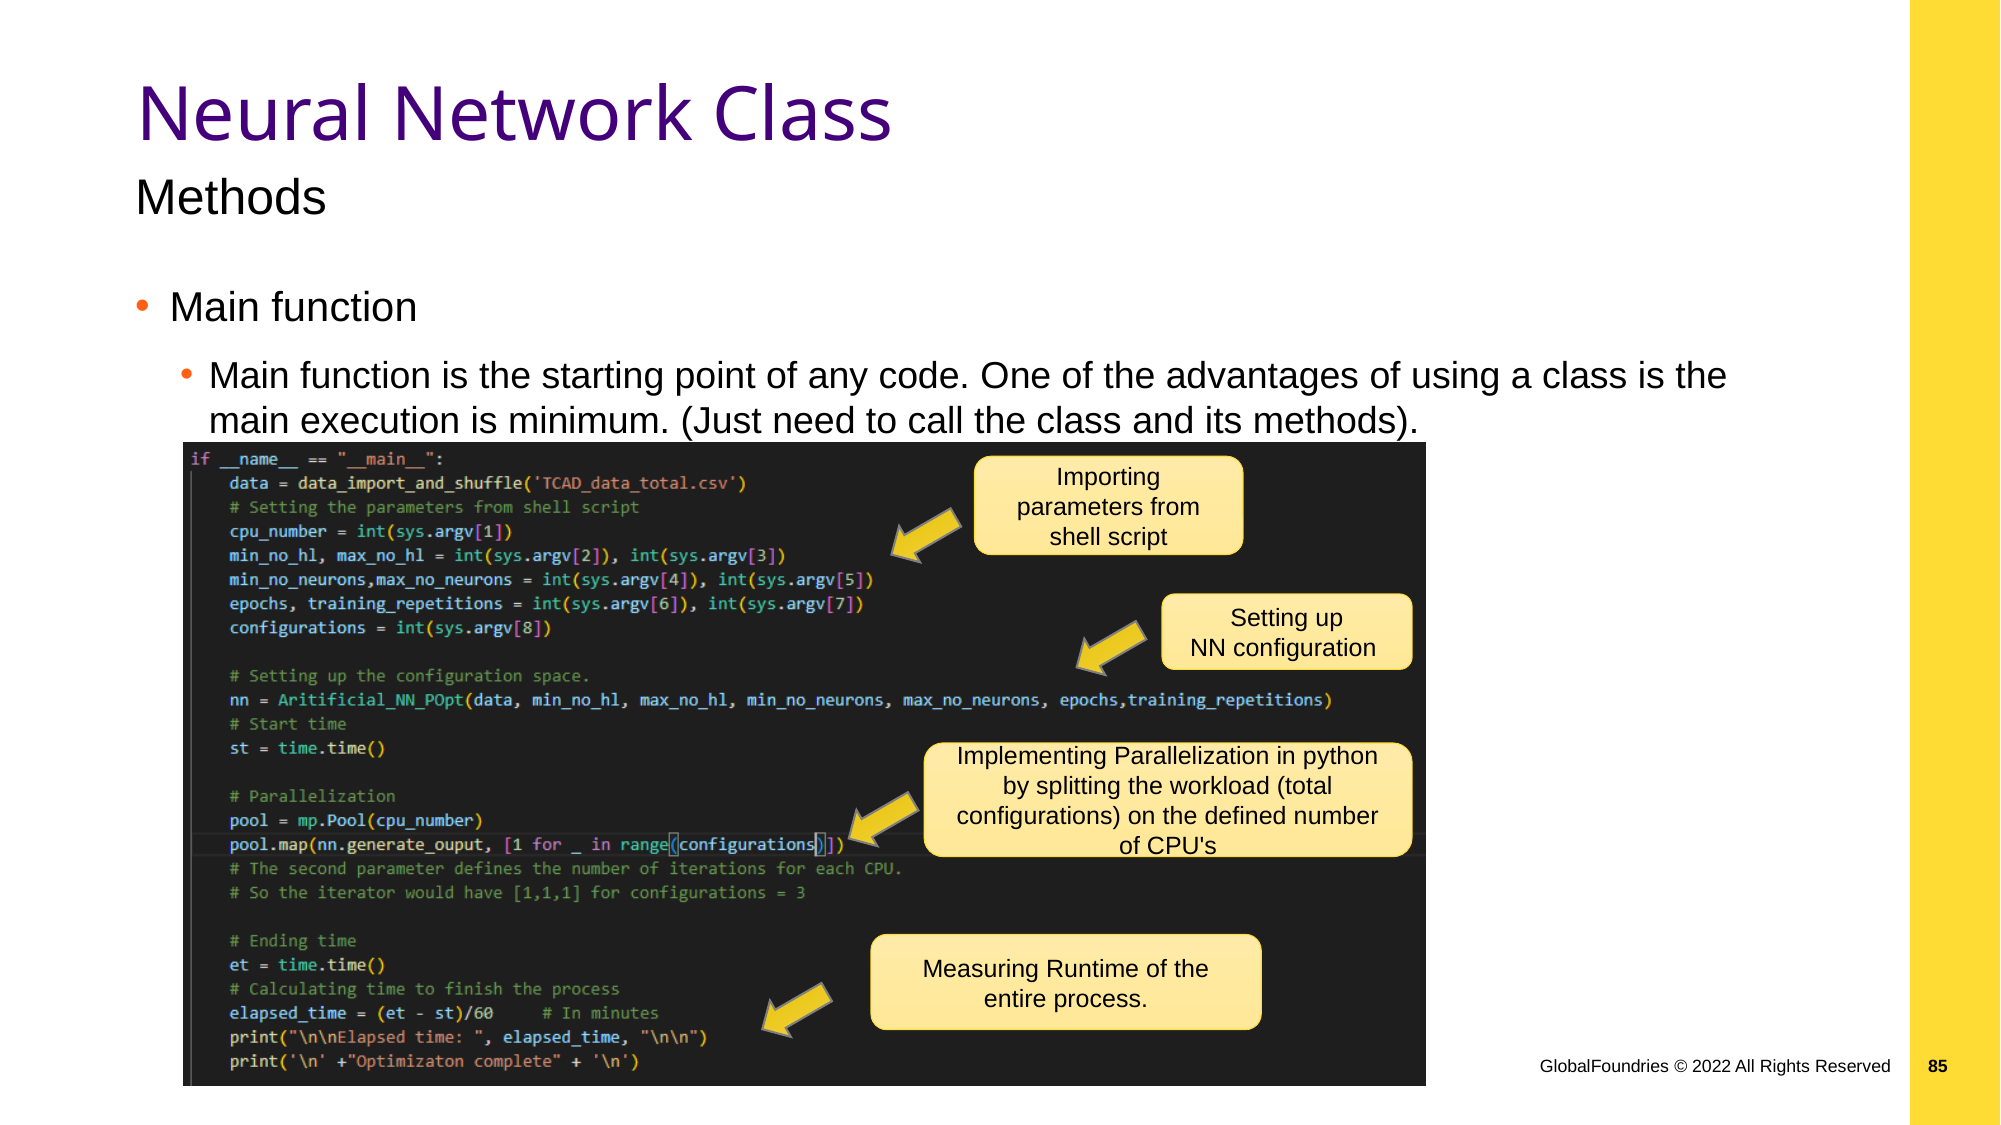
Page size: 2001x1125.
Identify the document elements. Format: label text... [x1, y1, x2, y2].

slide_number 85 [1899, 1047, 1963, 1108]
list Main function Main function is the starting point of any code. One of the advantages of using a class is the main execution is minimum. (Just need to call the class and its methods). [135, 280, 1791, 1016]
list Methods [135, 164, 1791, 229]
slide_number GlobalFoundries © 2022 All Rights Reserved [1508, 1047, 1899, 1108]
title Neural Network Class [136, 65, 1792, 159]
picture [183, 442, 1426, 1086]
